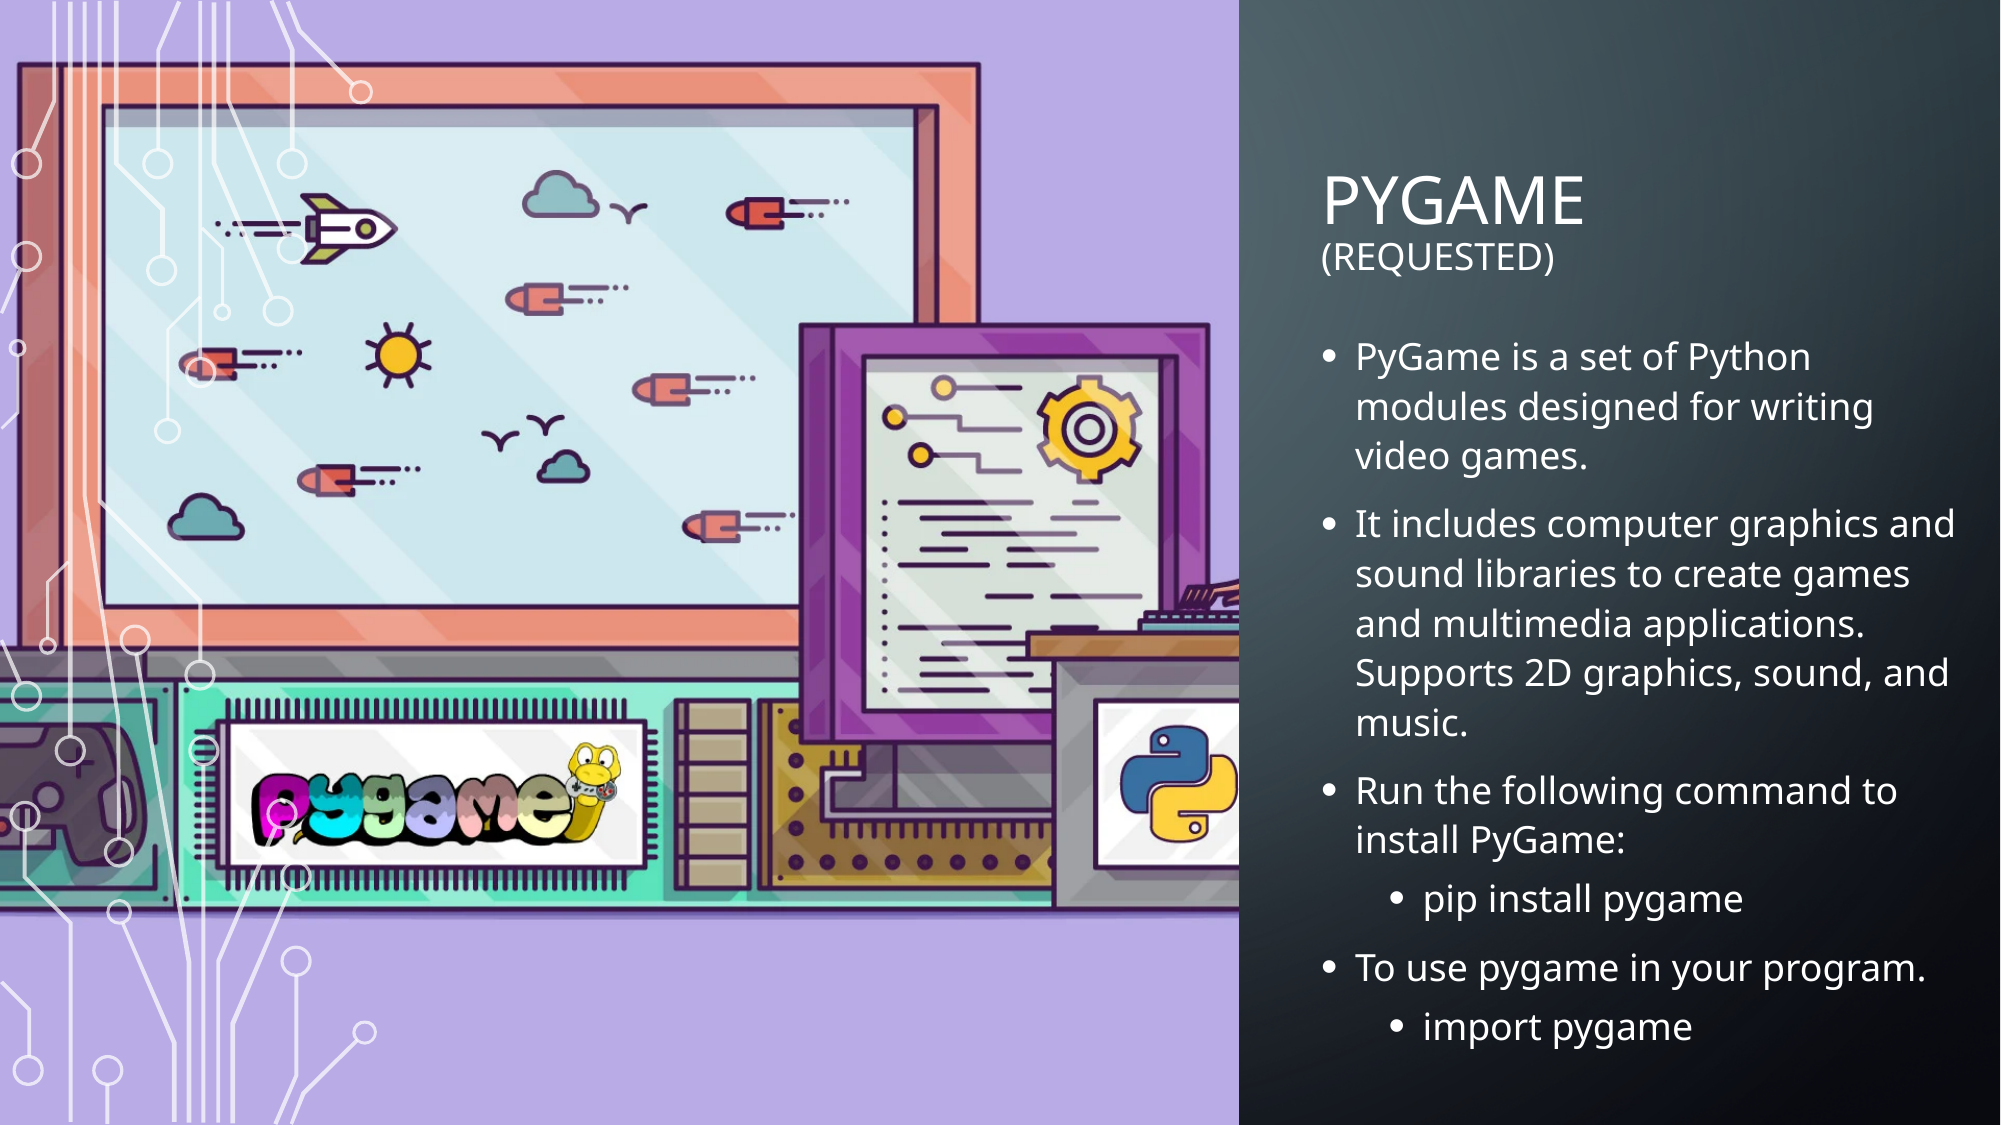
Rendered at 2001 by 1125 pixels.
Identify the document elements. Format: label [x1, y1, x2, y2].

picture [379, 0, 1240, 1125]
text_box [1240, 0, 2000, 1125]
text_box [0, 0, 379, 1125]
